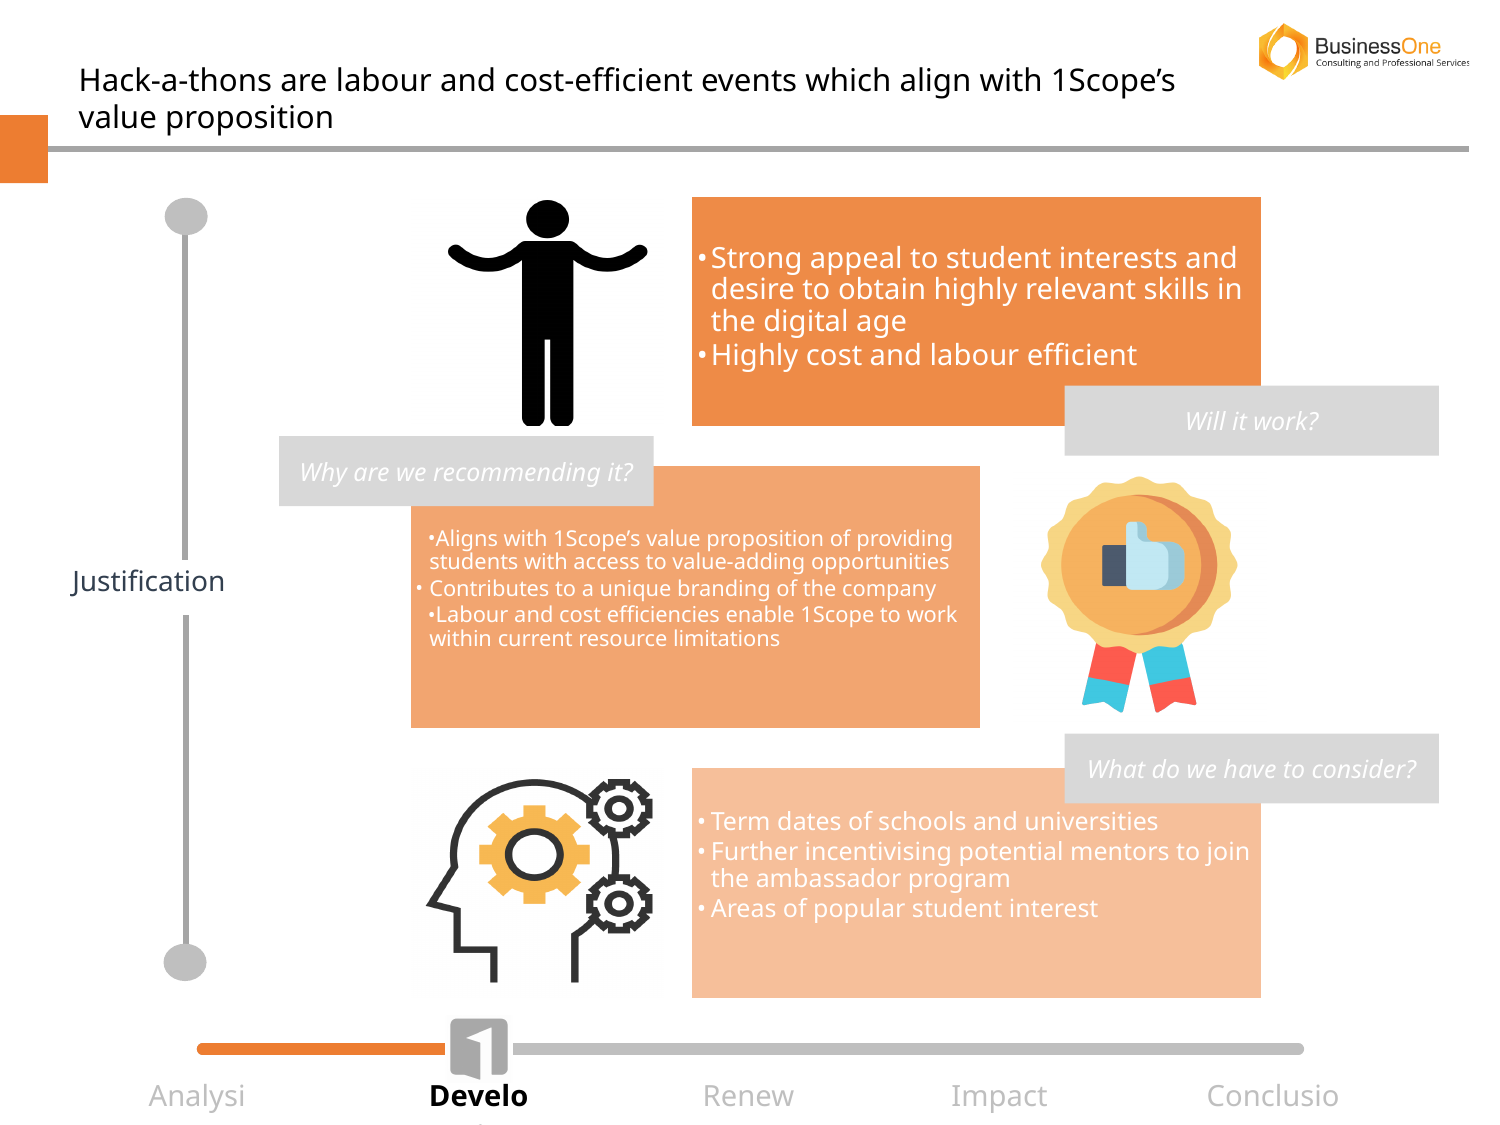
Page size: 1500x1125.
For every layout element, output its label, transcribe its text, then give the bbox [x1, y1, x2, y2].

text_box Hack-a-thons are labour and cost-efficient events which align with 1Scope’s value proposition [67, 54, 1208, 142]
picture [445, 1015, 513, 1083]
picture [1259, 23, 1470, 80]
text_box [60, 195, 1440, 1000]
